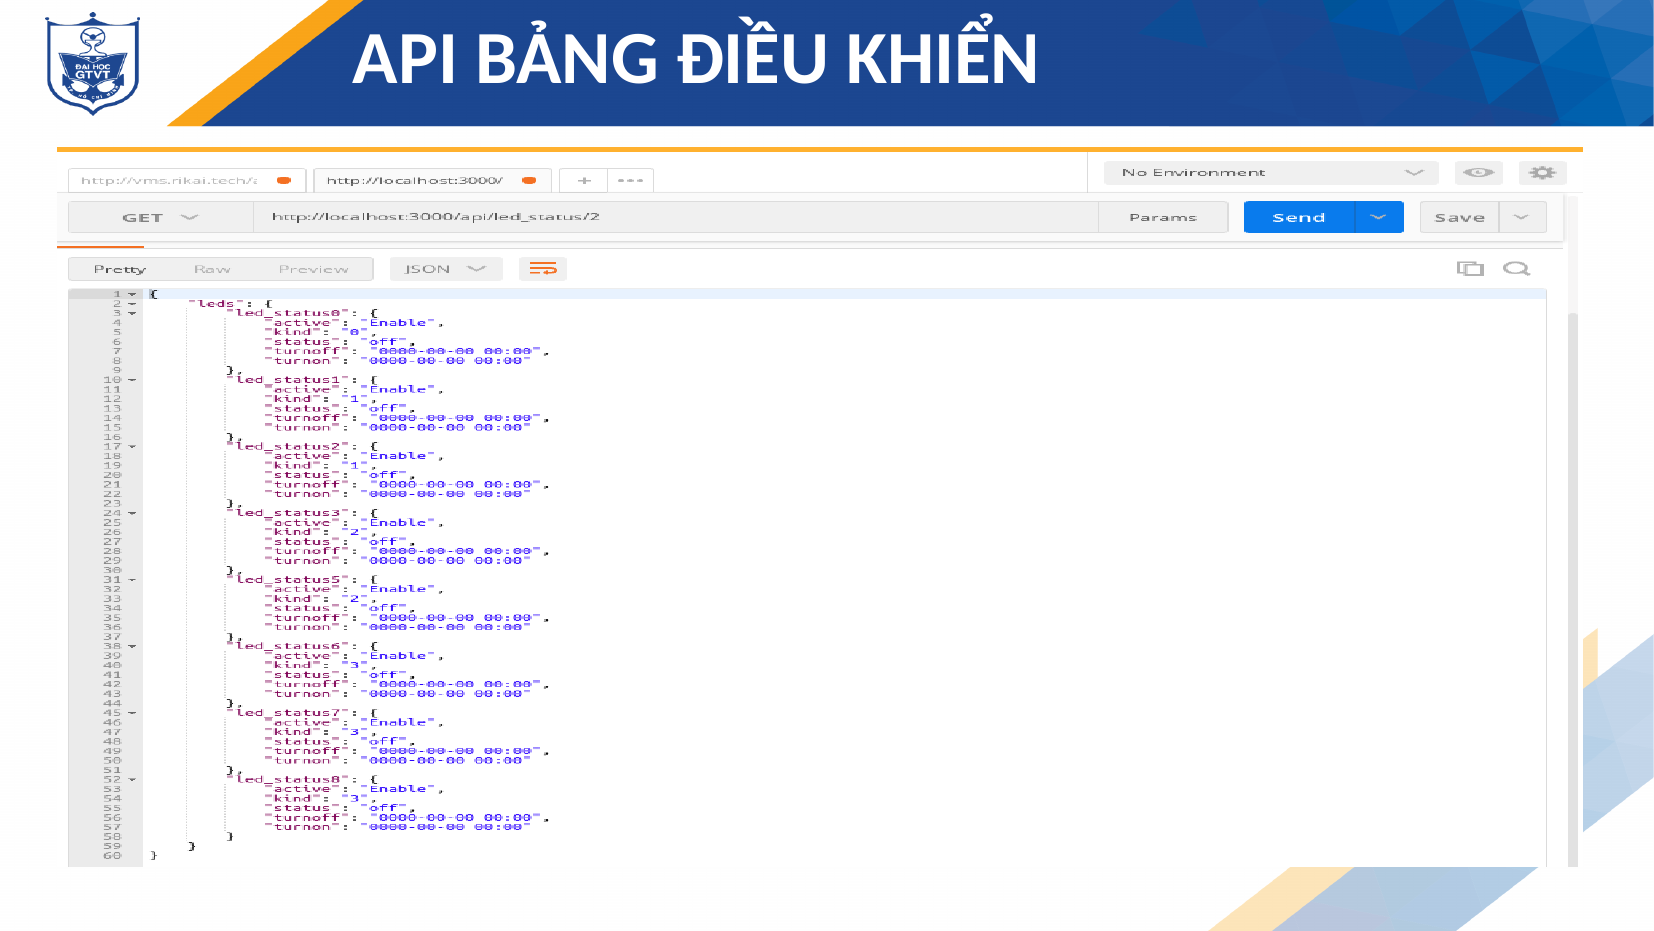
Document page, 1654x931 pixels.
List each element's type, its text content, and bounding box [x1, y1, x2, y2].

text_box API BẢNG ĐIỀU KHIỂN [338, 0, 1654, 152]
picture [0, 0, 1654, 931]
text_box [82, 37, 1569, 145]
